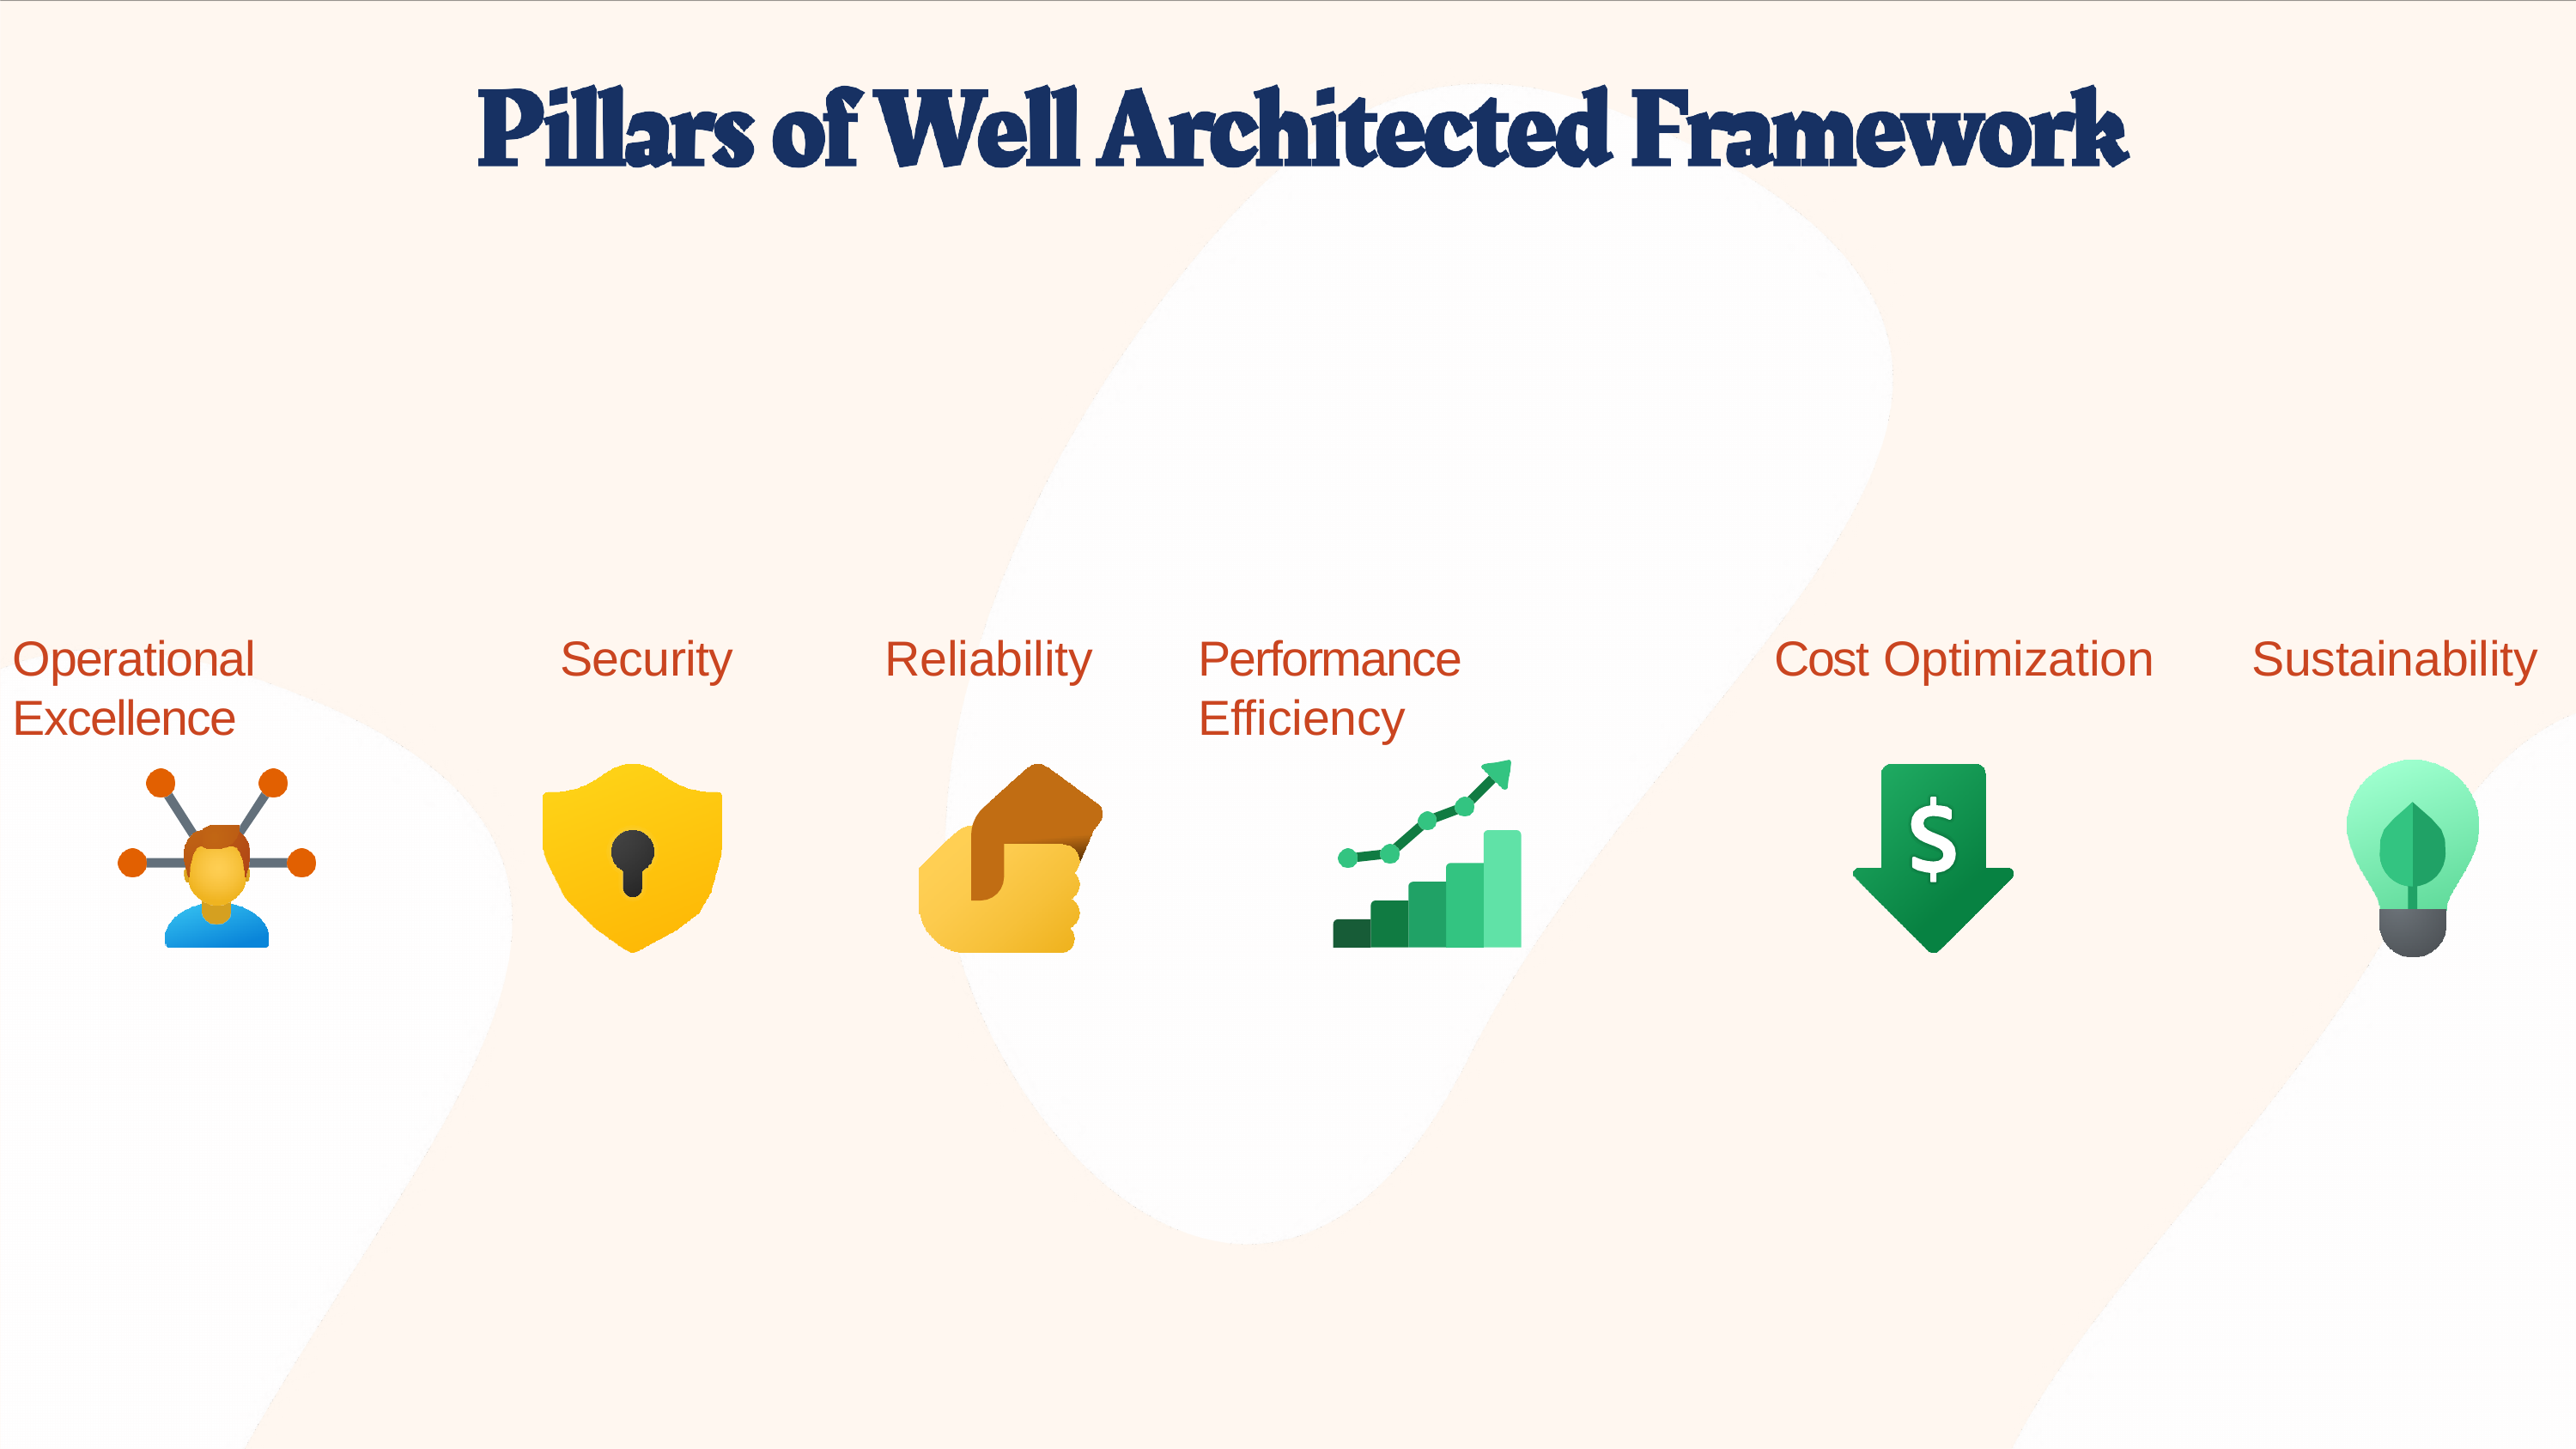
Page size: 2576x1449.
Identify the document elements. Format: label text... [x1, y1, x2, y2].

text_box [1333, 760, 1522, 949]
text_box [118, 768, 316, 948]
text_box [1853, 764, 2014, 953]
text_box Cost Optimization [1953, 625, 2001, 687]
text_box Security [558, 624, 736, 686]
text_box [919, 764, 1103, 953]
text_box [543, 764, 722, 953]
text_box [2347, 759, 2479, 957]
picture [0, 0, 2576, 1449]
